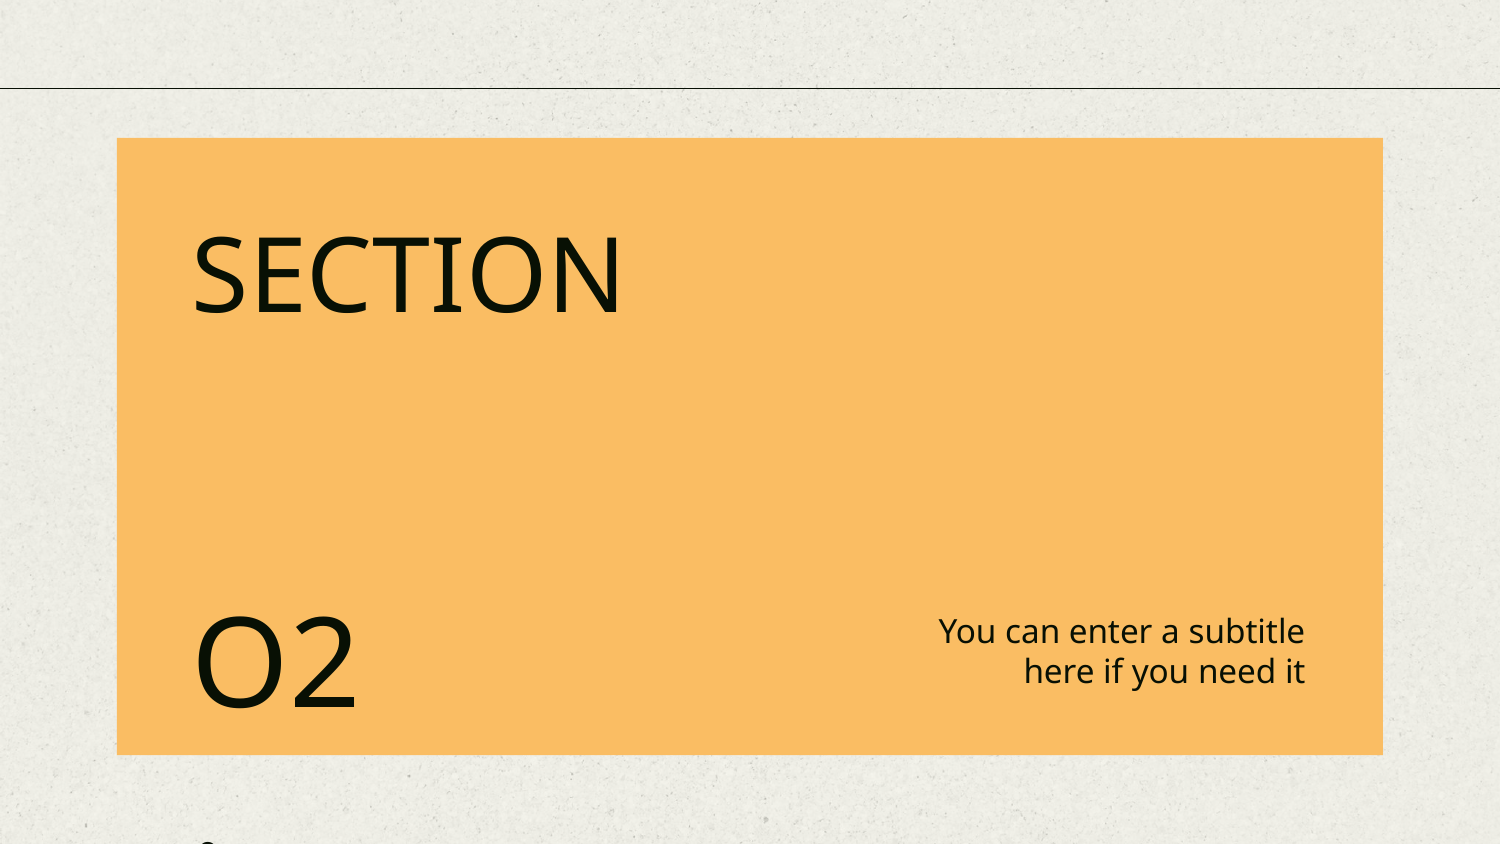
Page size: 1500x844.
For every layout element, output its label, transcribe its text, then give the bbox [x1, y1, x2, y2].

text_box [0, 0, 1500, 88]
title SECTION [176, 193, 1321, 323]
title O2. [176, 567, 407, 706]
text_box [116, 137, 1383, 756]
subtitle You can enter a subtitle here if you need it [867, 600, 1321, 706]
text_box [0, 89, 1500, 844]
